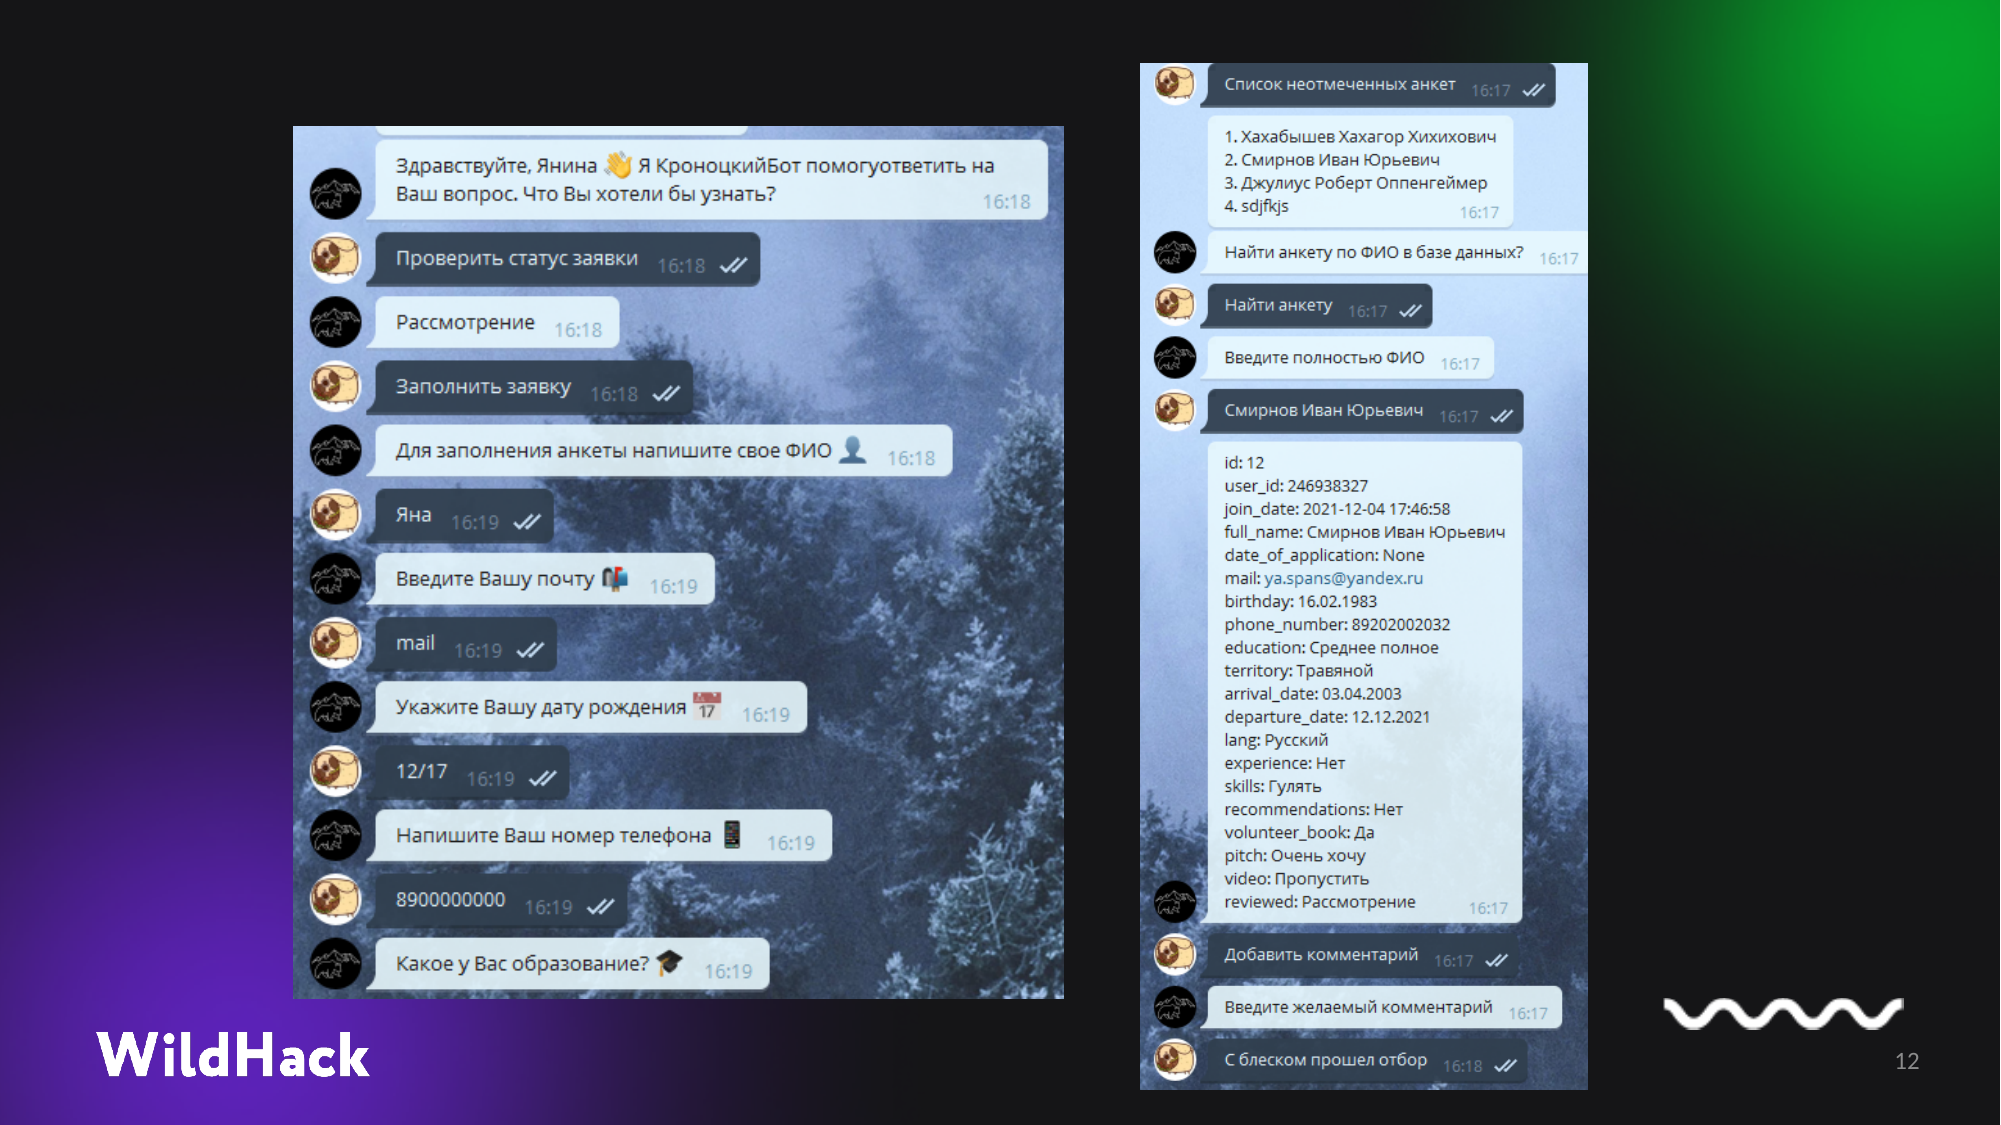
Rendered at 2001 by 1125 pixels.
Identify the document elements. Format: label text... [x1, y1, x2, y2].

picture [1140, 0, 2000, 1091]
slide_number 12 [1588, 1029, 1935, 1091]
picture [0, 126, 1064, 1125]
picture [1663, 998, 1904, 1030]
